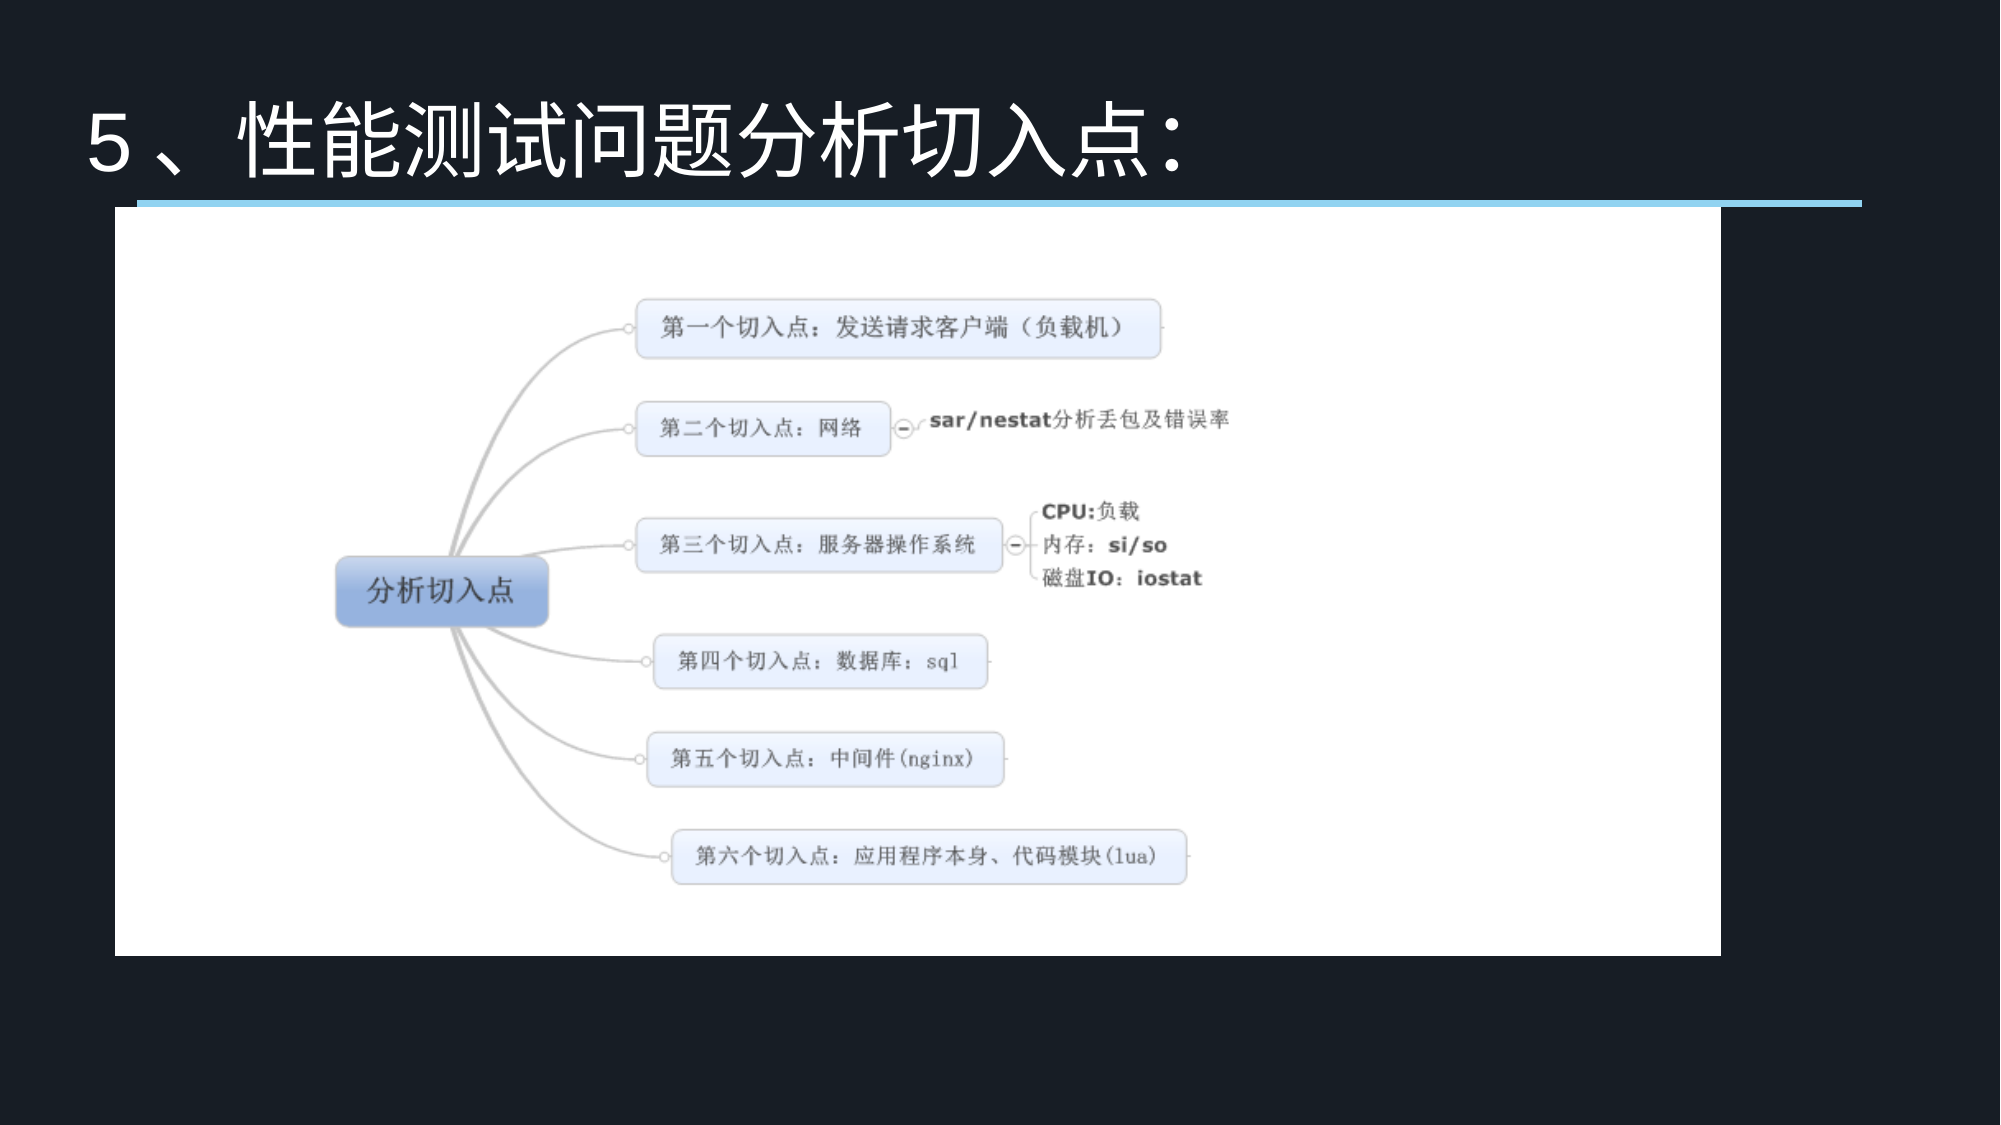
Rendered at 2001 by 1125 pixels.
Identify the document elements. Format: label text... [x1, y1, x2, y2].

title 5、性能测试问题分析切入点： [71, 58, 1881, 231]
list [115, 207, 1721, 956]
